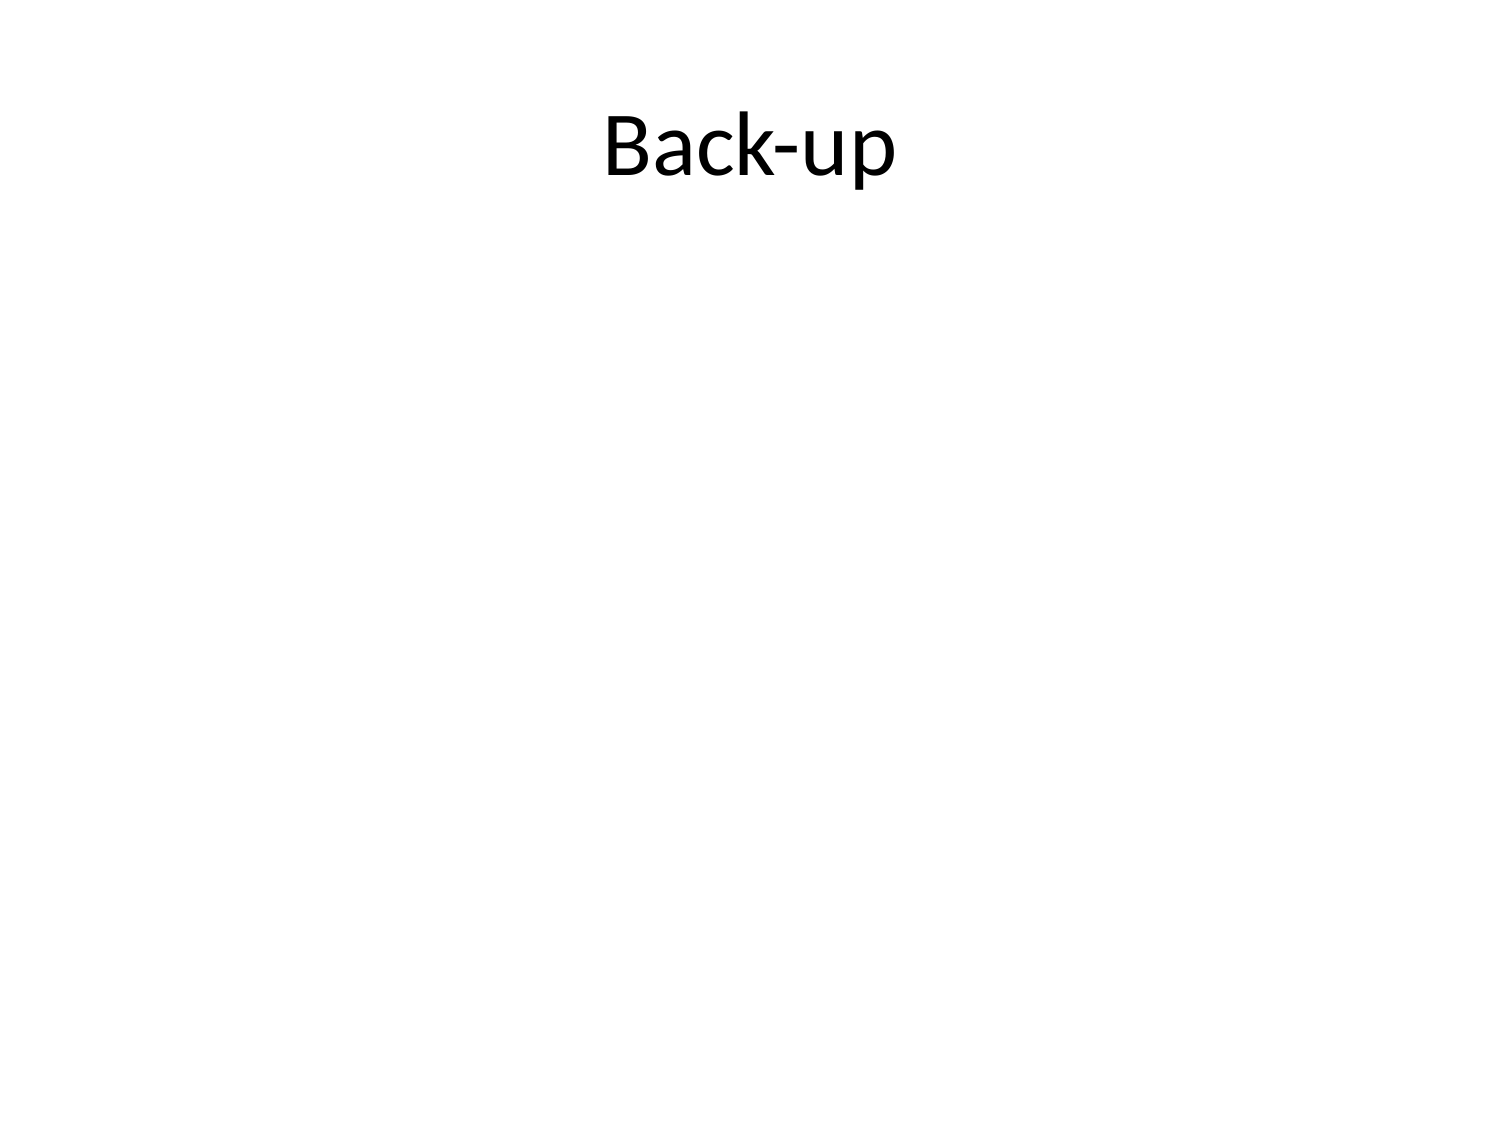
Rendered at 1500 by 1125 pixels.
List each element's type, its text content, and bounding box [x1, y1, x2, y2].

title Back-up [75, 45, 1425, 233]
